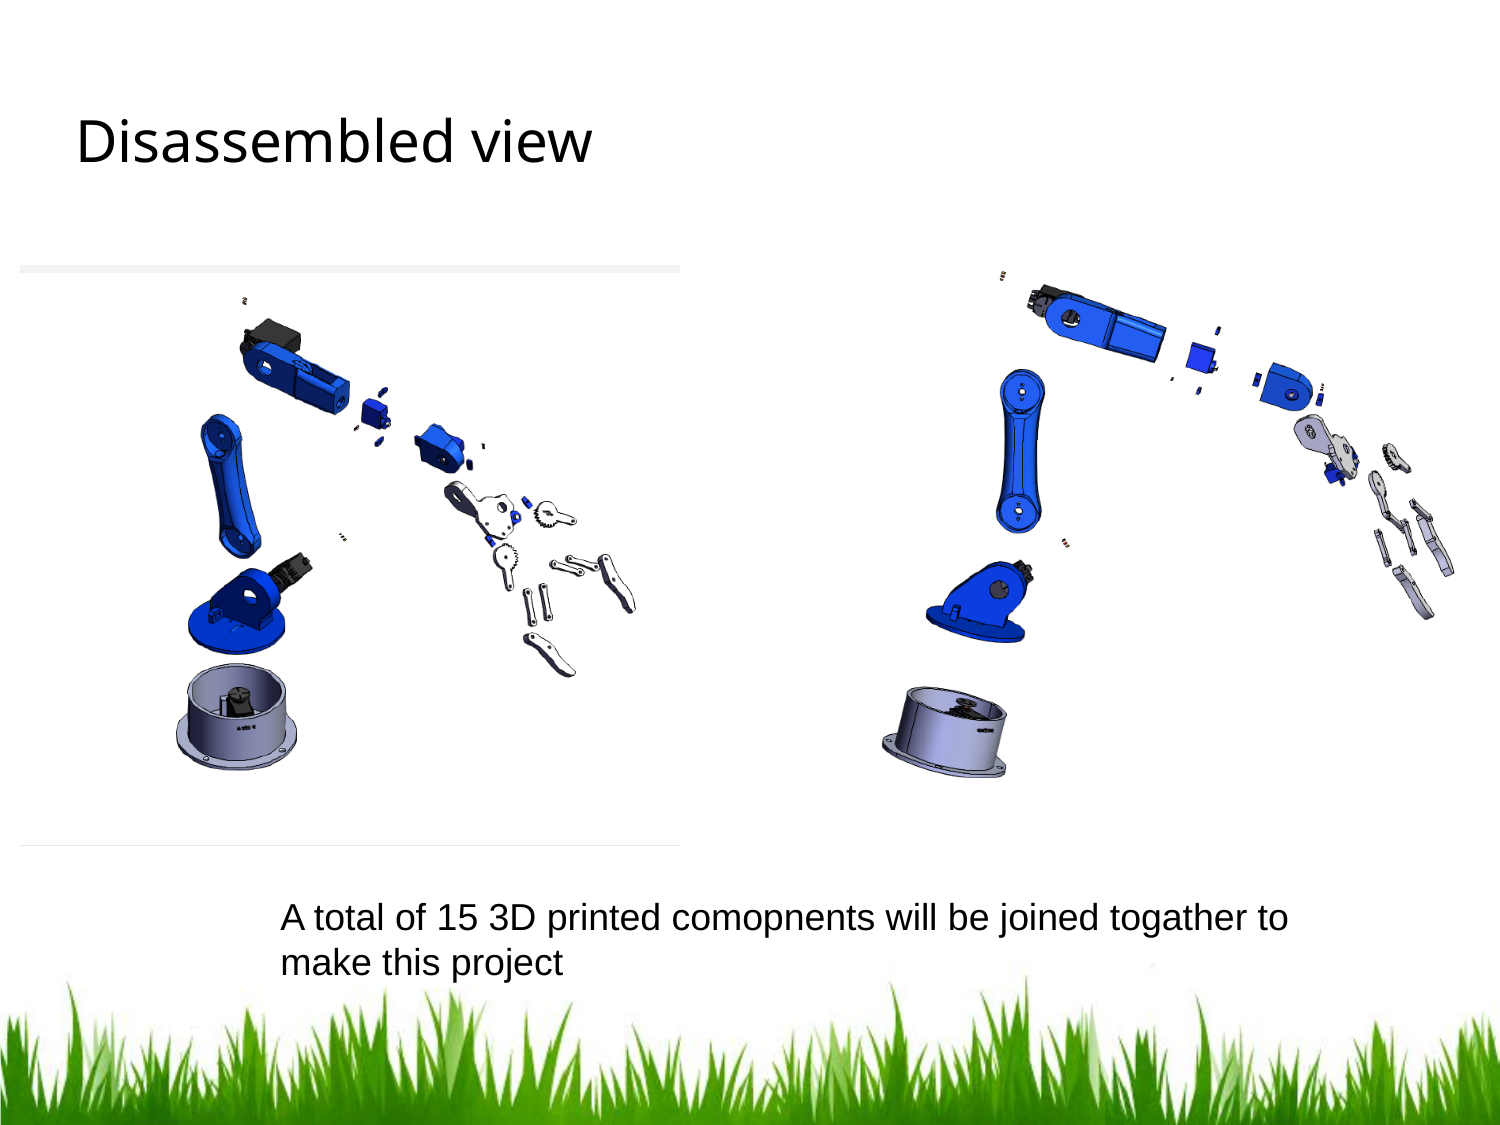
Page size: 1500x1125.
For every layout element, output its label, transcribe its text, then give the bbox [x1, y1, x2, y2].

title Disassembled view [75, 45, 1425, 233]
picture [19, 265, 680, 854]
text_box A total of 15 3D printed comopnents will be joined togather to make this project [265, 885, 1307, 985]
picture [0, 962, 1500, 1125]
picture [881, 265, 1457, 778]
